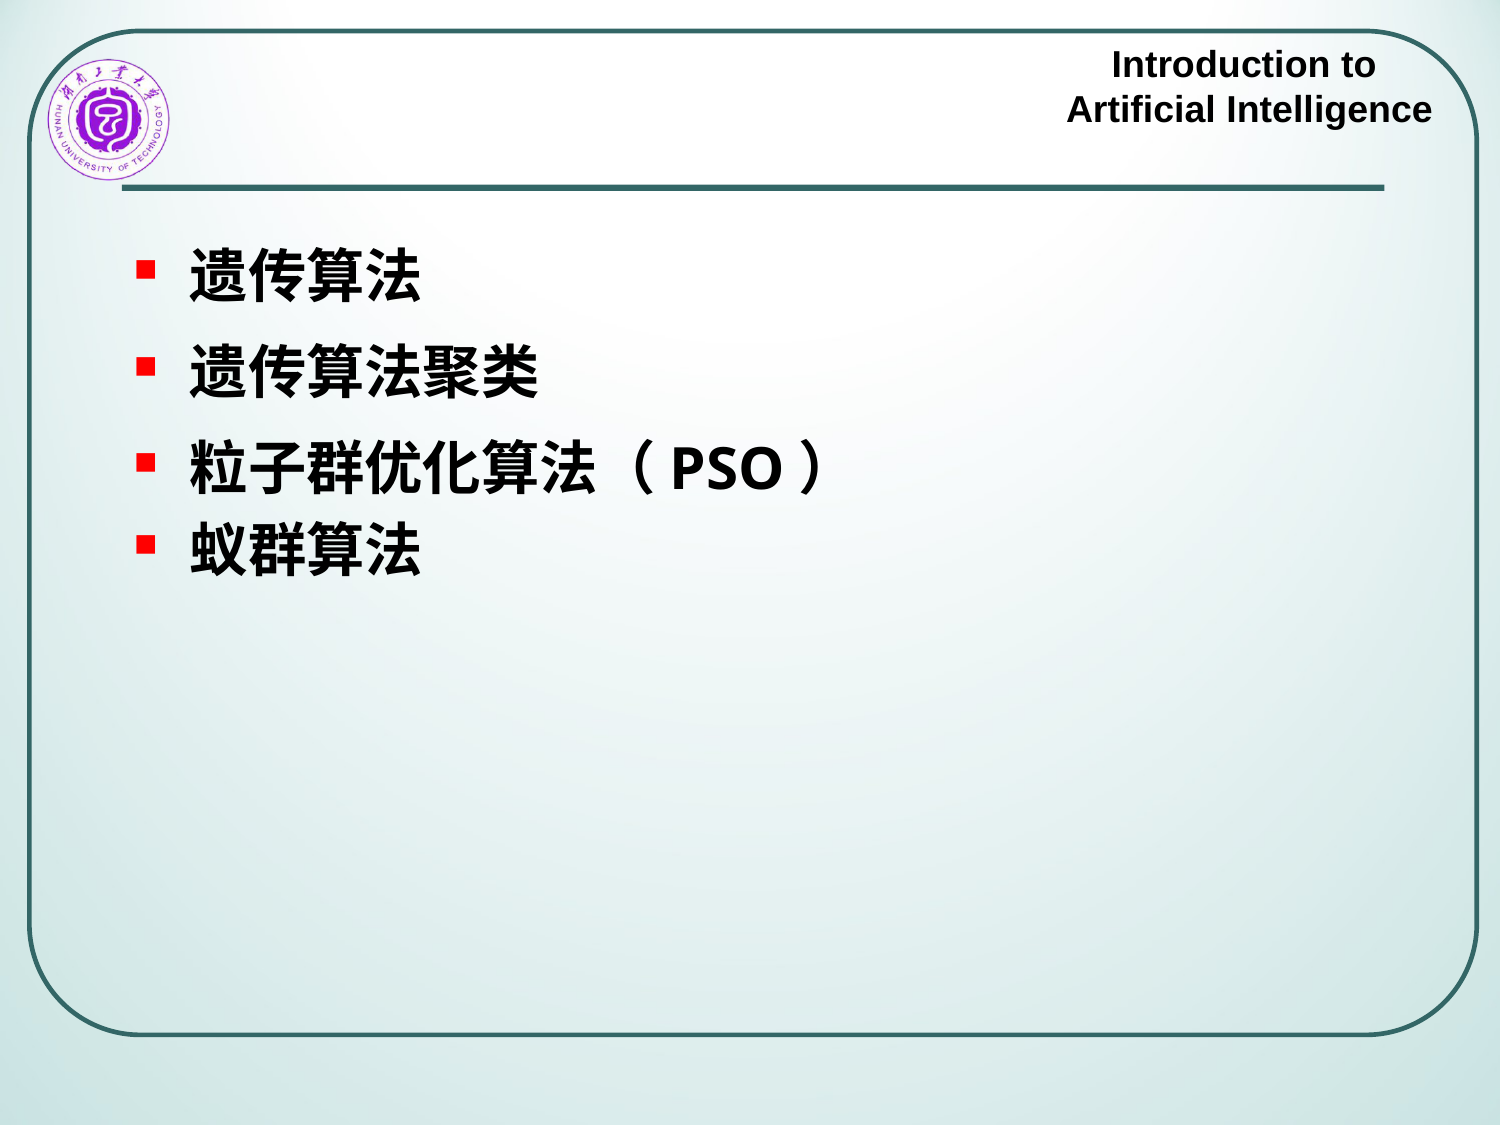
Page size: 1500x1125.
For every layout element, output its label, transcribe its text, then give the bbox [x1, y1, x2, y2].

title [159, 66, 1422, 185]
list 遗传算法 遗传算法聚类 粒子群优化算法（PSO） 蚁群算法 [118, 231, 1382, 1041]
picture [0, 0, 1500, 1125]
